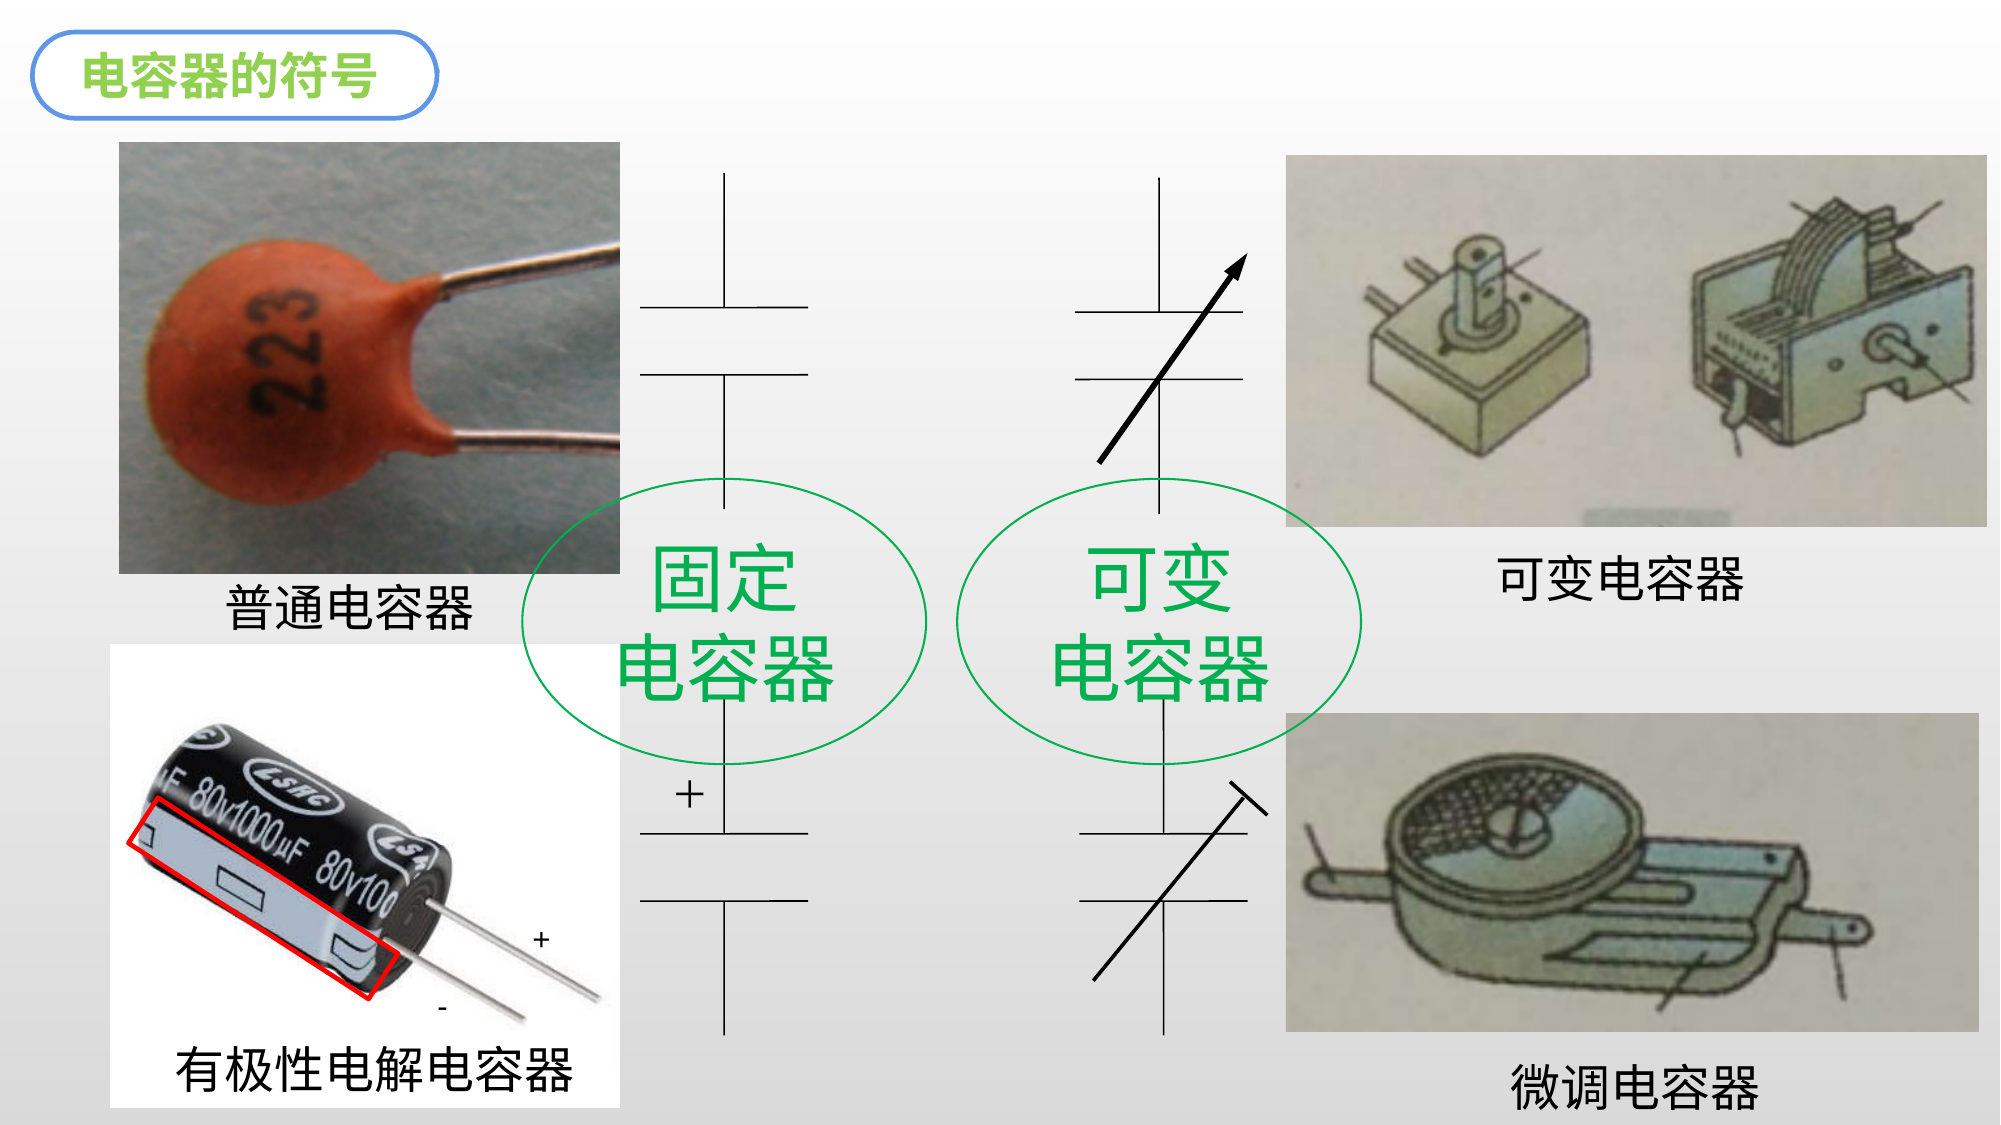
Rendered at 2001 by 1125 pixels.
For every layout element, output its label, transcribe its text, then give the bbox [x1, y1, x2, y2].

text_box 固定 电容器 [631, 477, 928, 753]
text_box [1285, 713, 1987, 1125]
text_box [631, 257, 893, 426]
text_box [1285, 155, 1987, 616]
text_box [1074, 177, 1248, 514]
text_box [119, 142, 631, 644]
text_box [1079, 699, 1268, 1036]
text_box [32, 31, 437, 119]
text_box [110, 644, 631, 1108]
text_box 可变 电容器 [956, 491, 1363, 754]
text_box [640, 699, 809, 1036]
